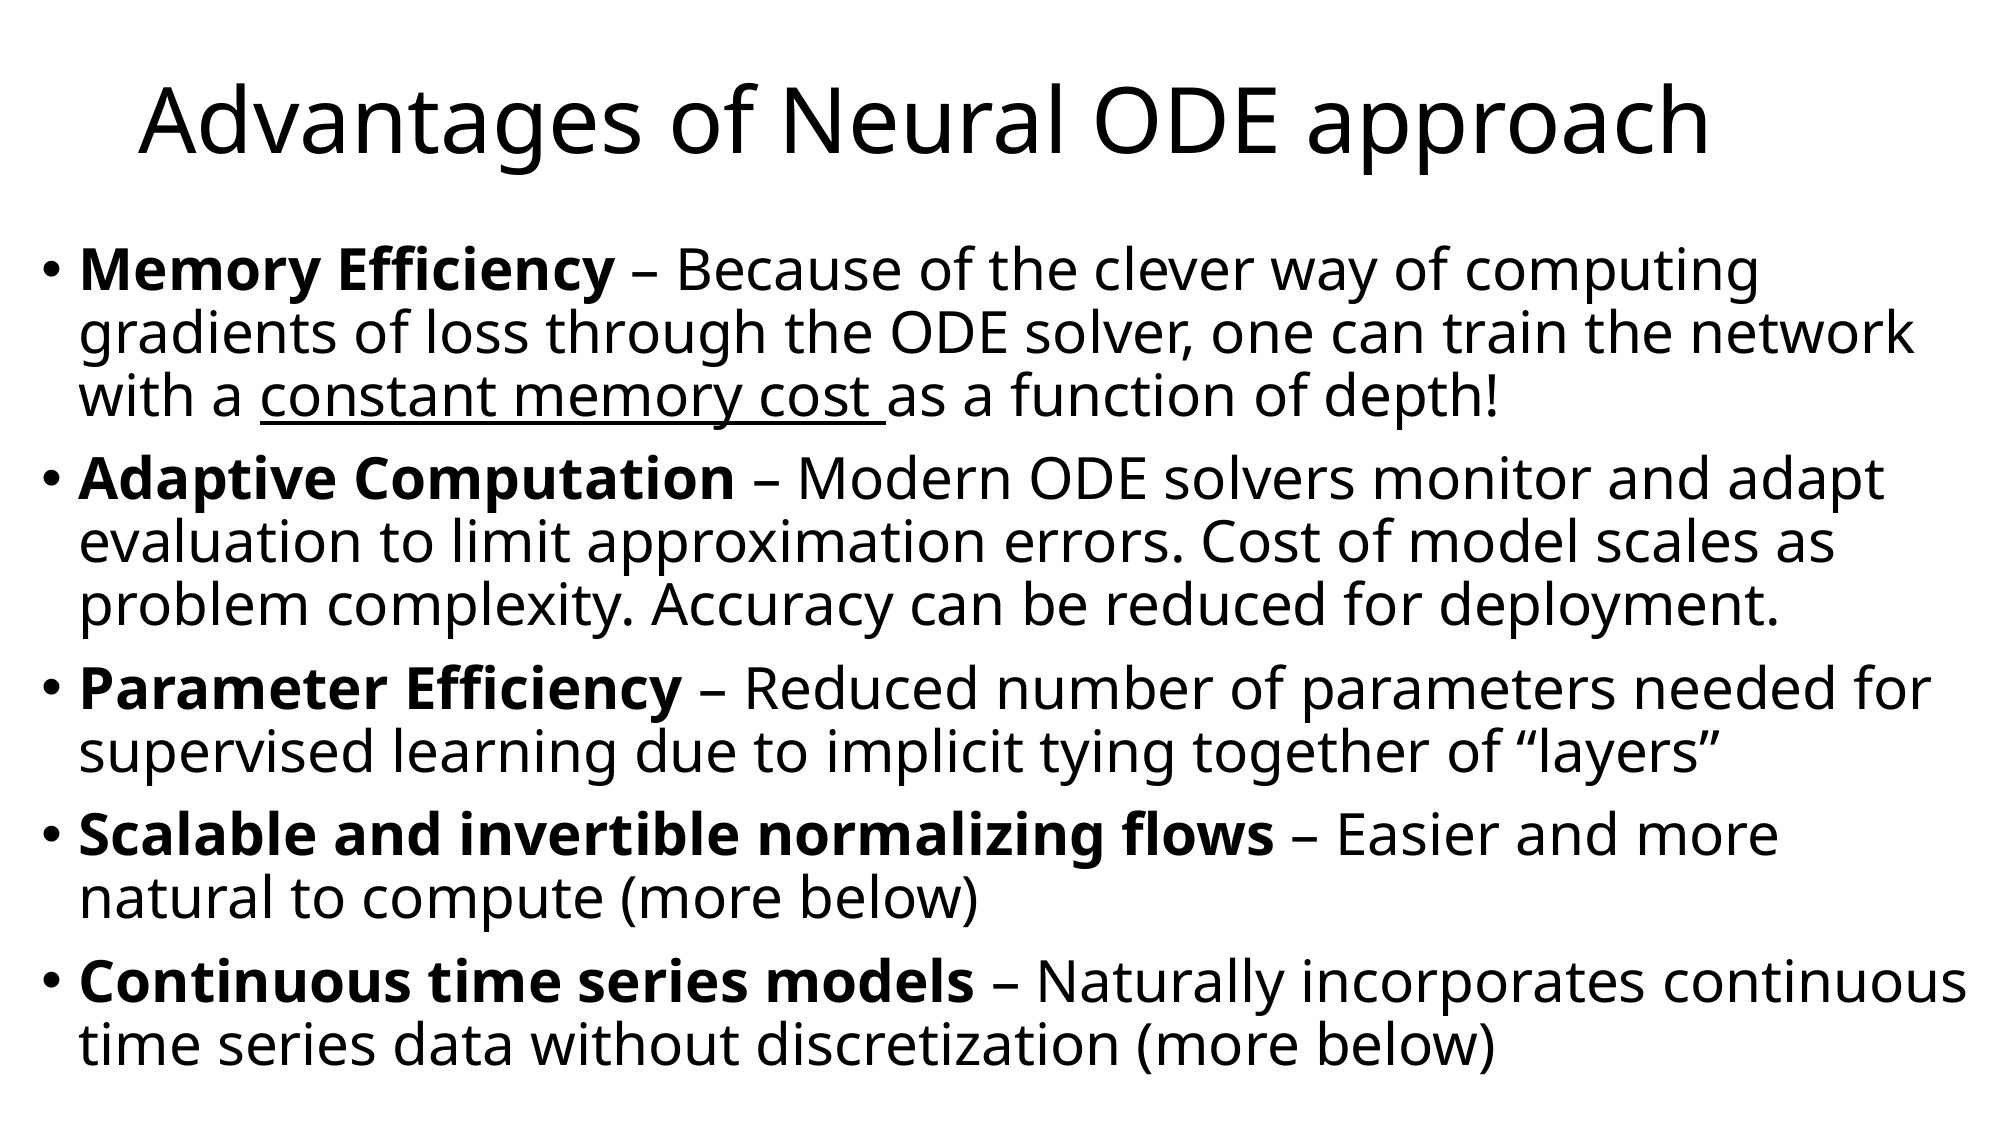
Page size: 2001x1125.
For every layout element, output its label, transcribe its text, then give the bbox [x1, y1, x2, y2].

title Advantages of Neural ODE approach [123, 15, 1849, 232]
list Memory Efficiency – Because of the clever way of computing gradients of loss through the ODE solver, one can train the network with a constant memory cost as a function of depth! Adaptive Computation – Modern ODE solvers monitor and adapt evaluation to limit approximation errors. Cost of model scales as problem complexity. Accuracy can be reduced for deployment. Parameter Efficiency – Reduced number of parameters needed for supervised learning due to implicit tying together of “layers” Scalable and invertible normalizing flows – Easier and more natural to compute (more below) Continuous time series models – Naturally incorporates continuous time series data without discretization (more below) [26, 232, 1985, 1125]
